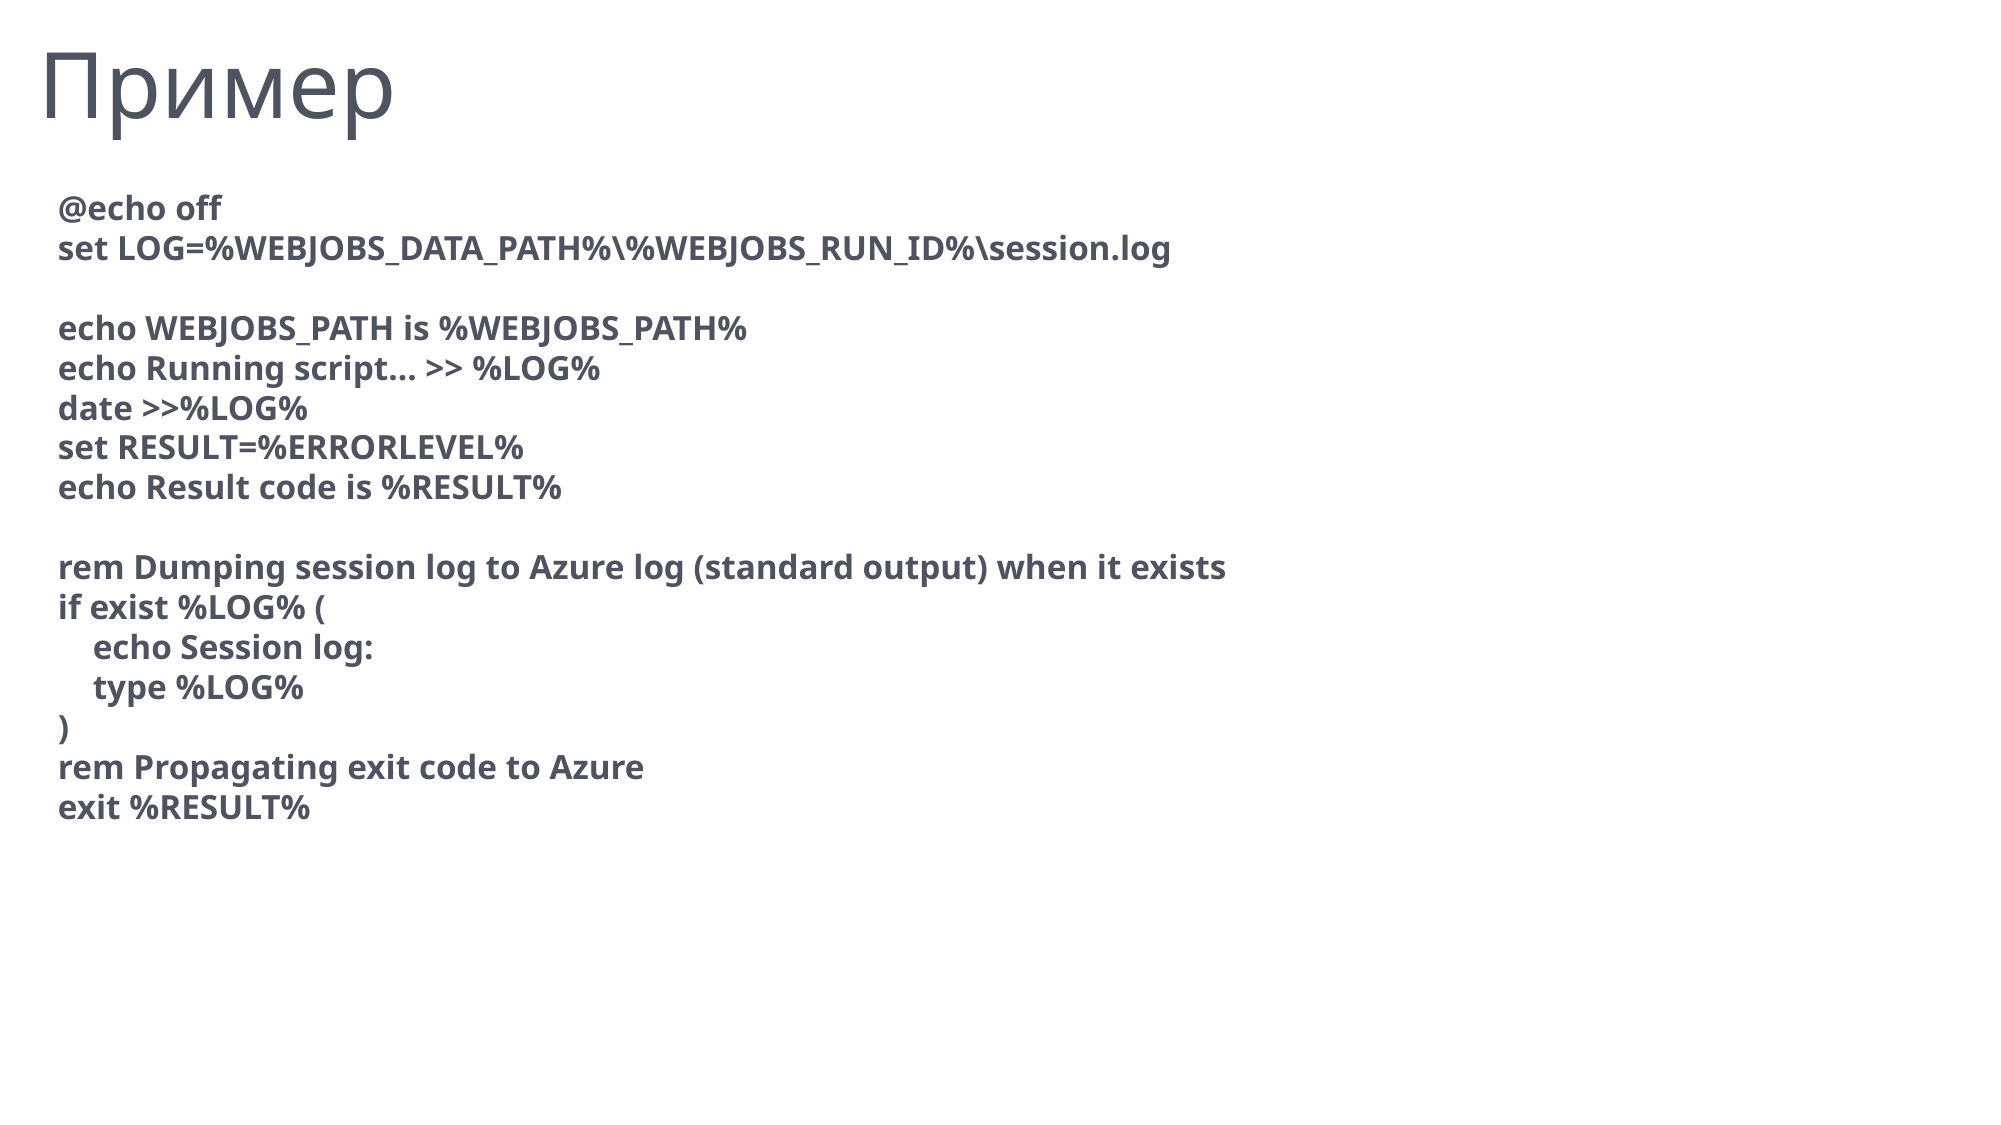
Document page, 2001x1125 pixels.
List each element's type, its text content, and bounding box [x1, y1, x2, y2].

list @echo off set LOG=%WEBJOBS_DATA_PATH%\%WEBJOBS_RUN_ID%\session.log echo WEBJOBS_PATH is %WEBJOBS_PATH% echo Running script... >> %LOG% date >>%LOG% set RESULT=%ERRORLEVEL% echo Result code is %RESULT% rem Dumping session log to Azure log (standard output) when it exists if exist %LOG% ( echo Session log: type %LOG% ) rem Propagating exit code to Azure exit %RESULT% [43, 179, 2000, 1101]
title Пример [23, 32, 1936, 180]
